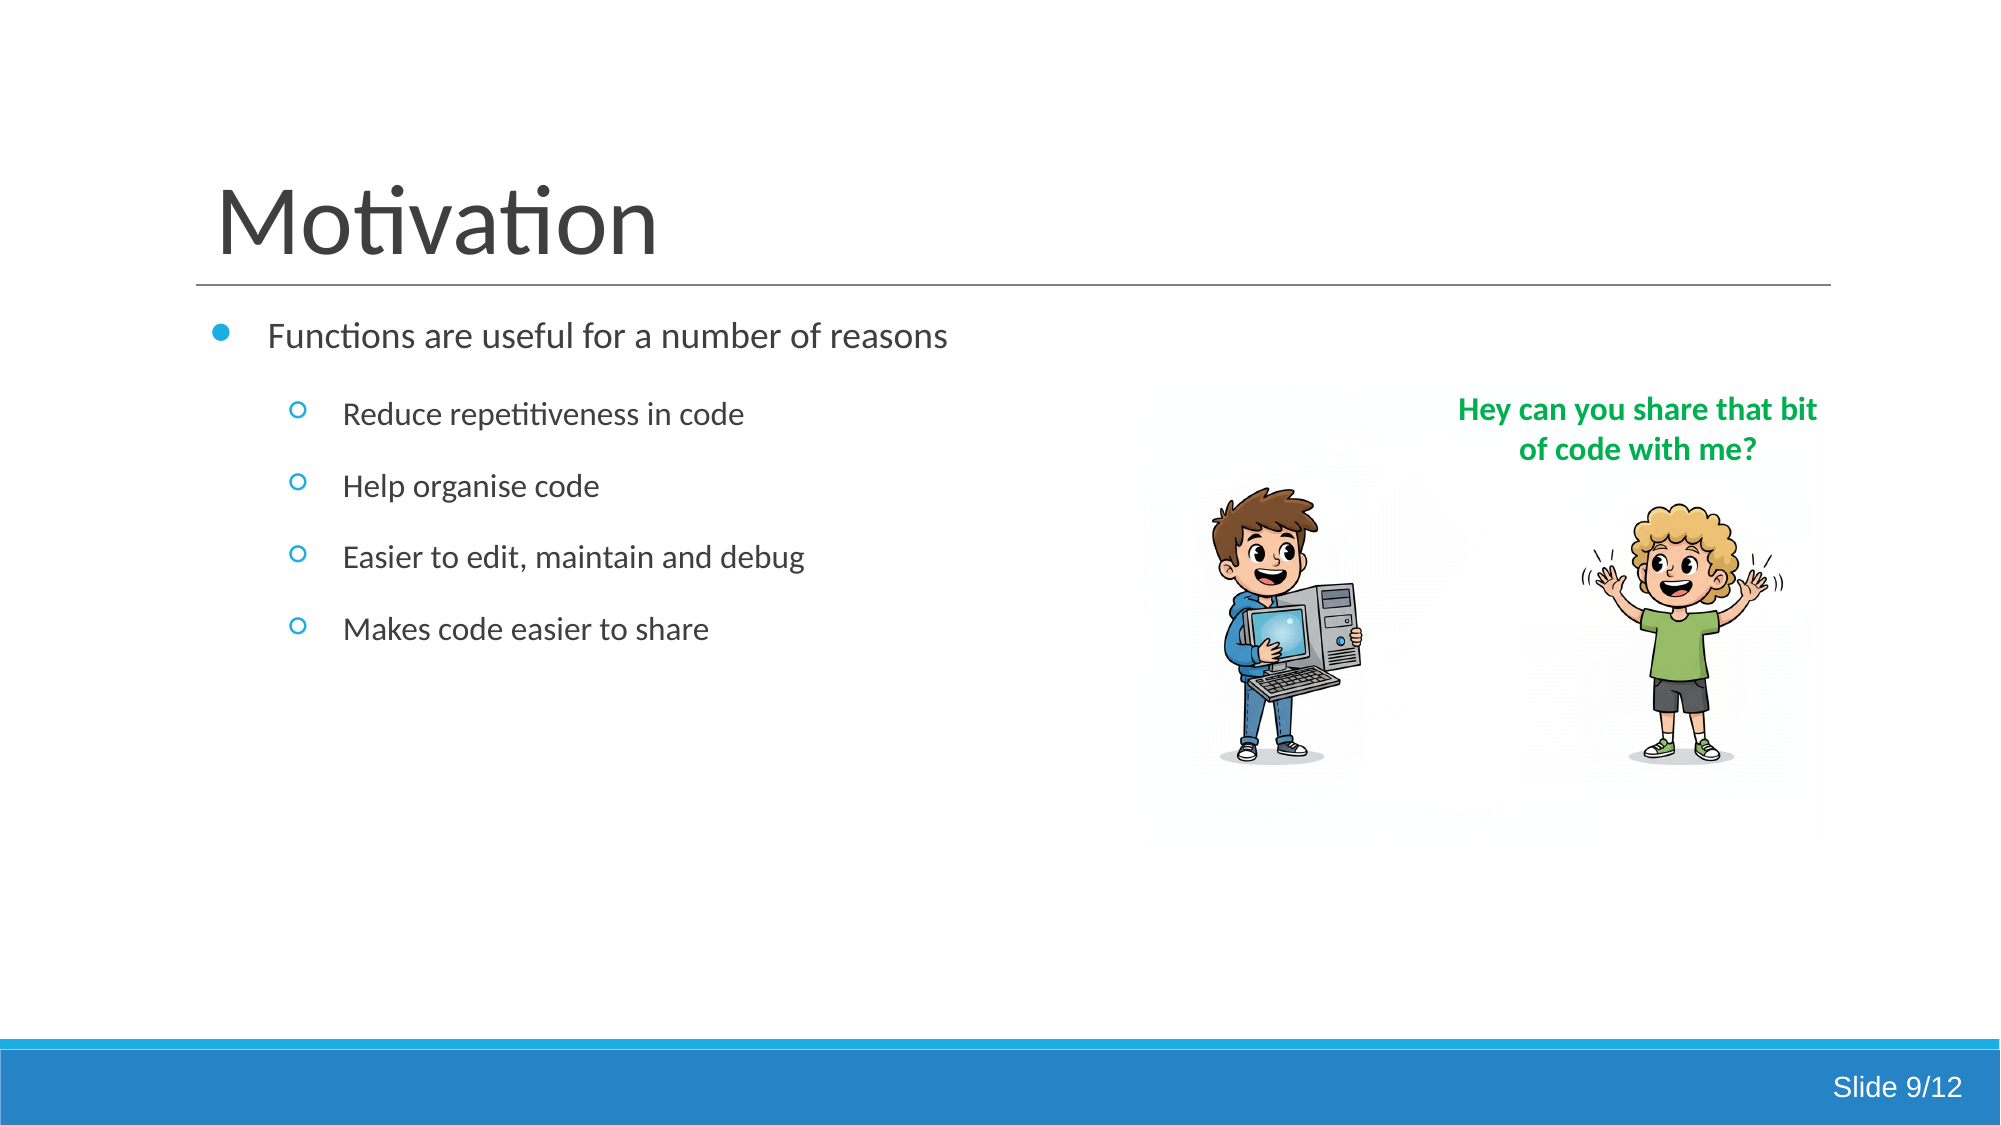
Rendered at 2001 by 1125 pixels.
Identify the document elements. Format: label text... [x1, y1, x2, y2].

picture [1143, 389, 1819, 843]
text_box Slide 9/12 [1817, 1053, 2000, 1125]
text_box Hey can you share that bit of code with me? [1426, 371, 1850, 482]
text_box Functions are useful for a number of reasons Reduce repetitiveness in code Help organise code Easier to edit, maintain and debug Makes code easier to share [192, 308, 1127, 870]
title Motivation [200, 44, 1850, 283]
